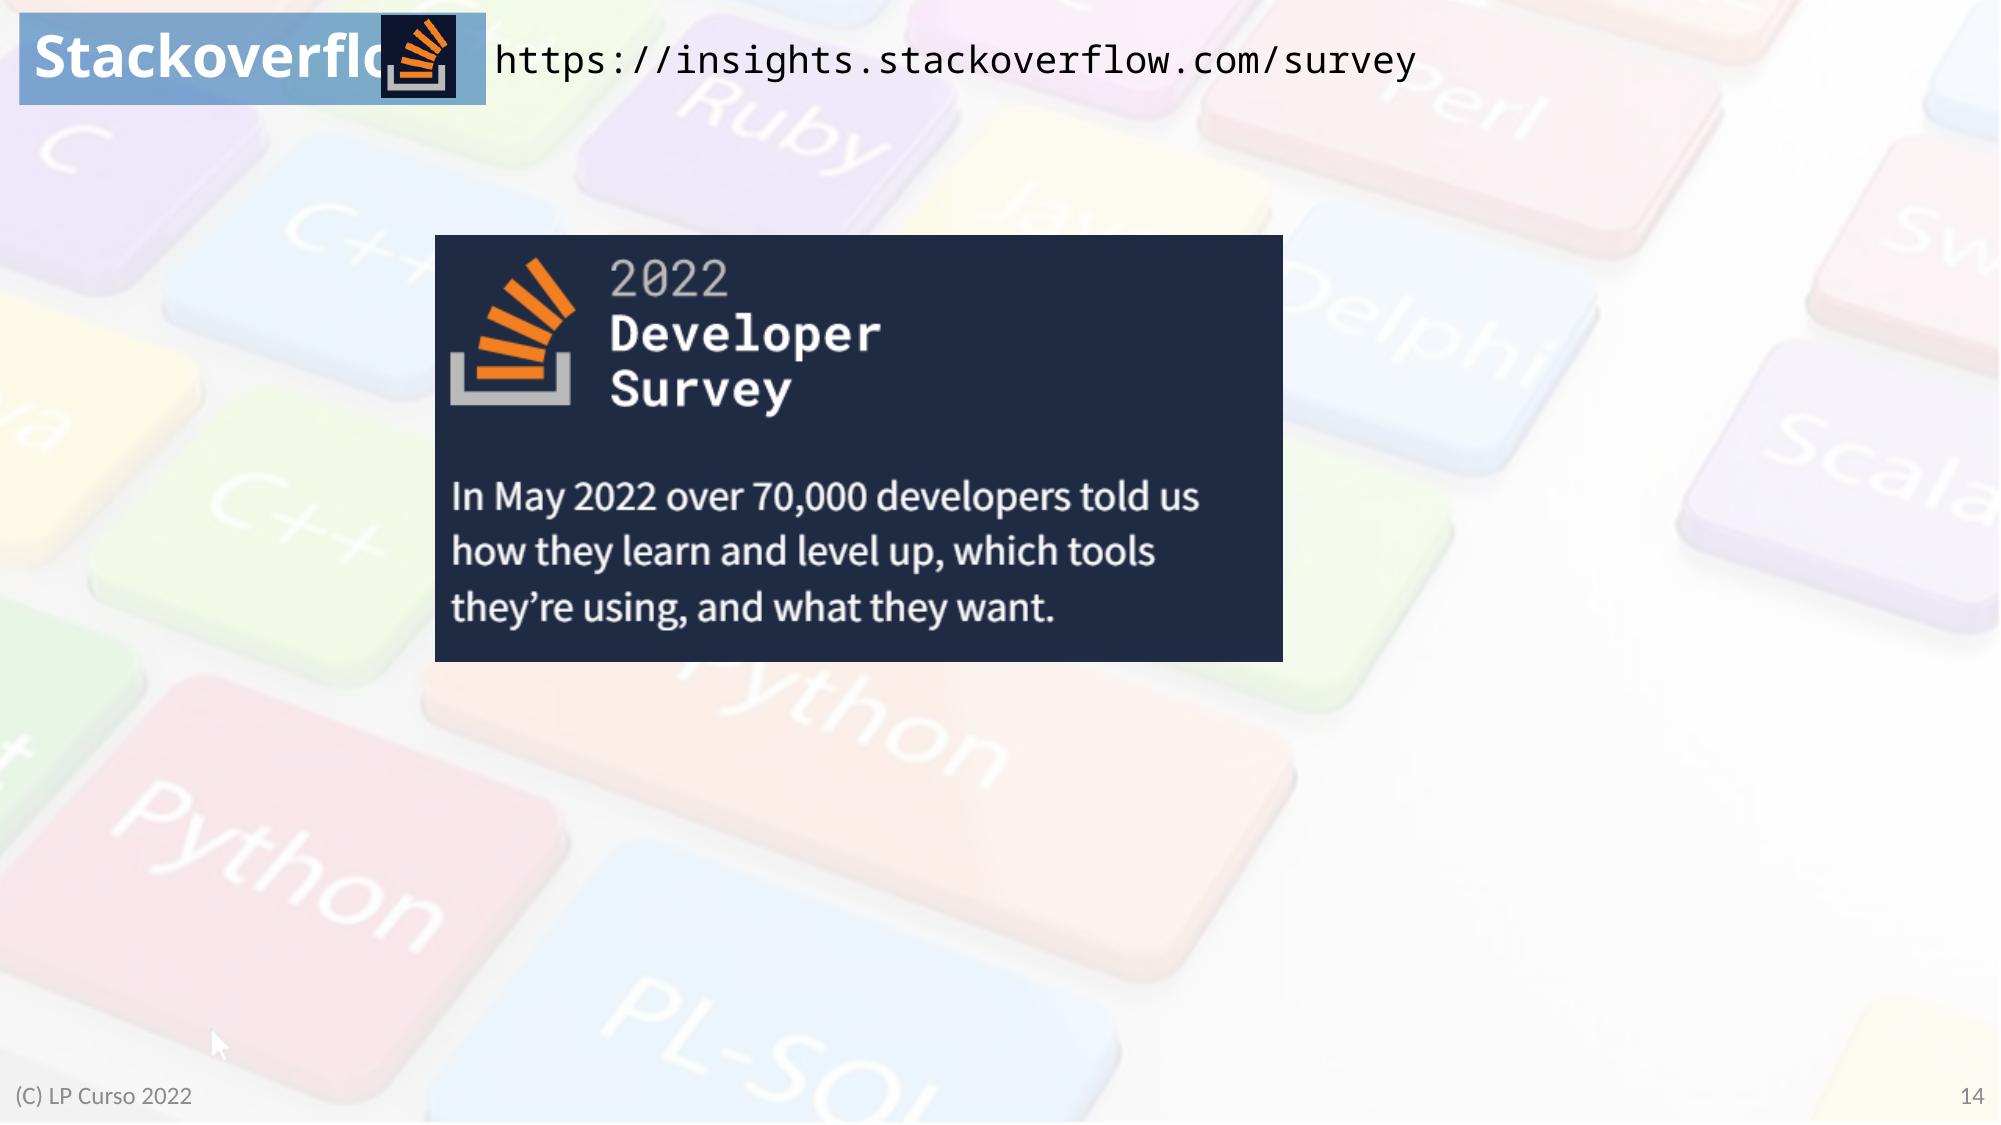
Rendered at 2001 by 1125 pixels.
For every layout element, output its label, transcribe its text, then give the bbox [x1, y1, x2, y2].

text_box https://insights.stackoverflow.com/survey [480, 28, 1432, 89]
slide_number 14 [1550, 1065, 2000, 1125]
footer (C) LP Curso 2022 [0, 1065, 675, 1125]
title Stackoverflow [19, 12, 486, 105]
picture [435, 235, 1283, 662]
picture [381, 15, 456, 98]
